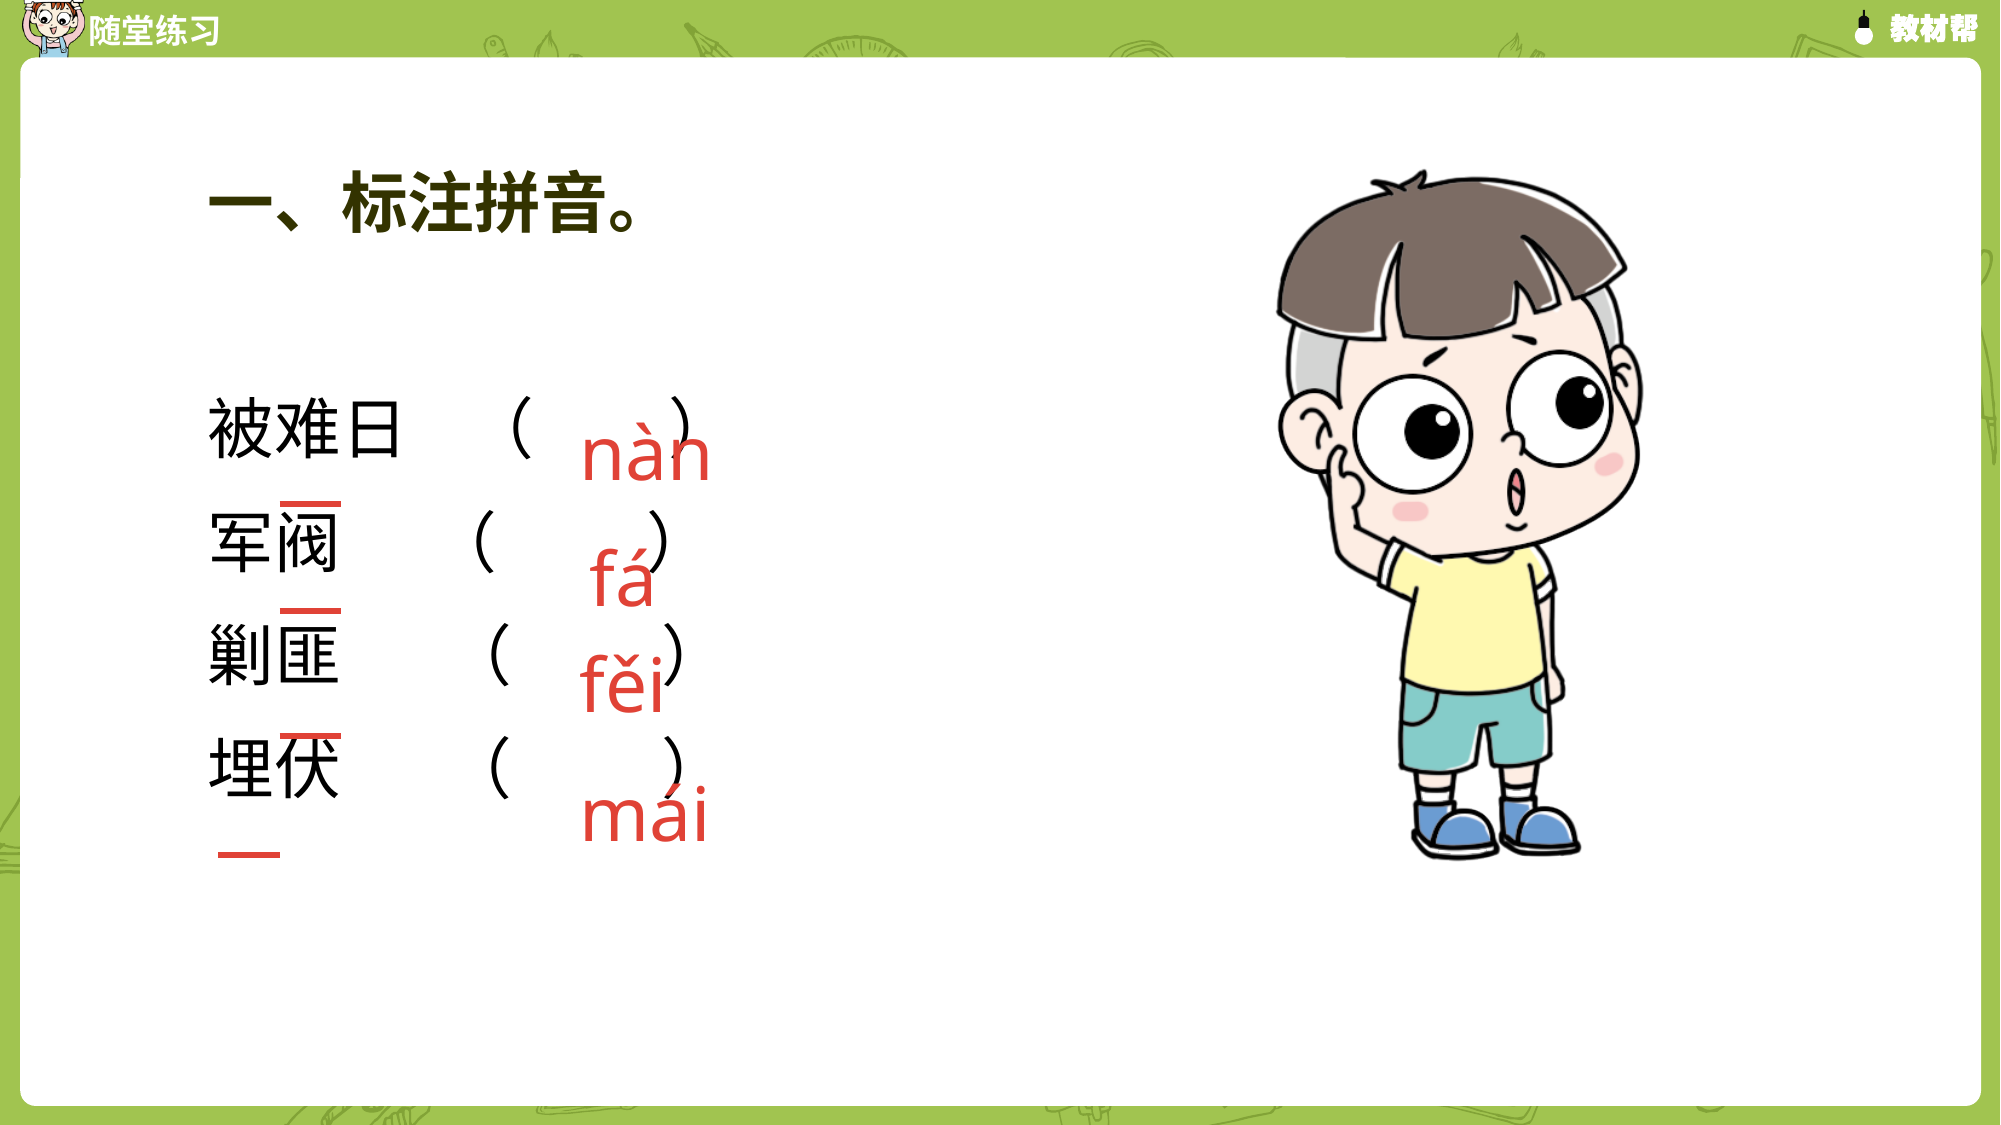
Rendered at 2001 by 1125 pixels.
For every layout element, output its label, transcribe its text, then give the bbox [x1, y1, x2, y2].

text_box mái [564, 759, 975, 864]
text_box fá [574, 524, 735, 630]
text_box 一、标注拼音。 被难日 （ ） 军阀 （ ） 剿匪 （ ） 埋伏 （ ） [192, 153, 1331, 815]
picture [22, 0, 85, 60]
text_box nàn [564, 398, 820, 503]
picture [1275, 160, 1644, 863]
text_box fěi [564, 630, 839, 736]
